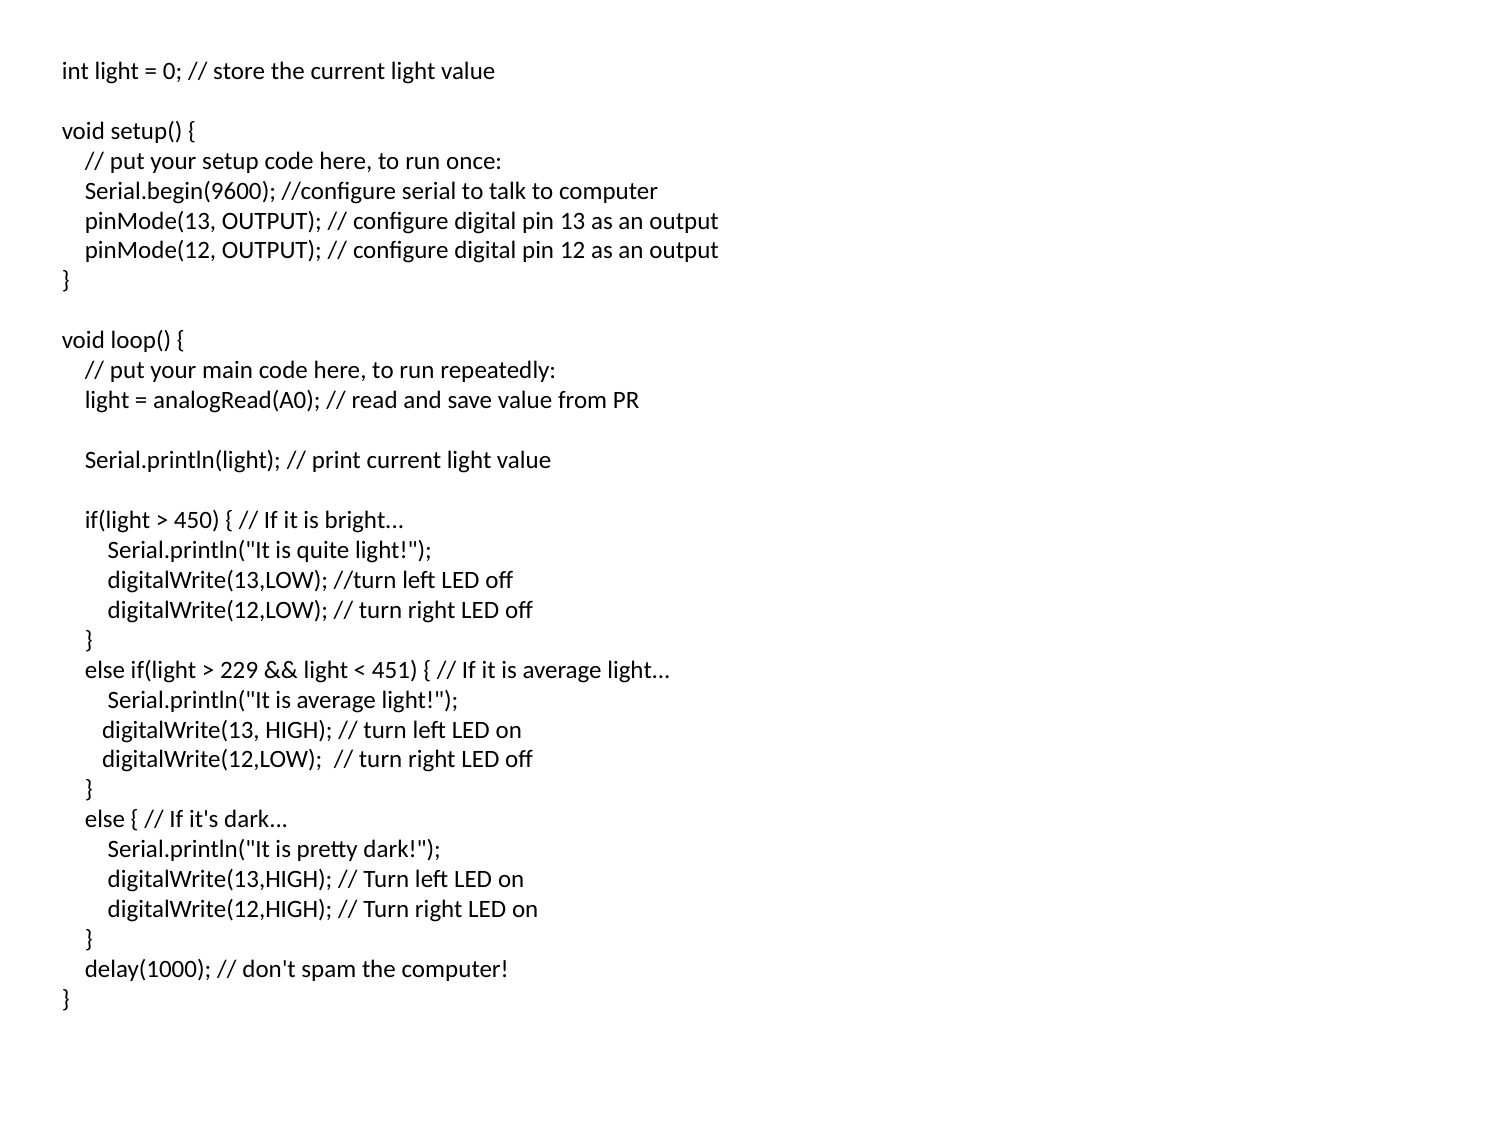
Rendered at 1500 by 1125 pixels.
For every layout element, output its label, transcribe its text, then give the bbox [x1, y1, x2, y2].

text_box int light = 0; // store the current light value void setup() { // put your setup code here, to run once: Serial.begin(9600); //configure serial to talk to computer pinMode(13, OUTPUT); // configure digital pin 13 as an output pinMode(12, OUTPUT); // configure digital pin 12 as an output } void loop() { // put your main code here, to run repeatedly: light = analogRead(A0); // read and save value from PR Serial.println(light); // print current light value if(light > 450) { // If it is bright... Serial.println("It is quite light!"); digitalWrite(13,LOW); //turn left LED off digitalWrite(12,LOW); // turn right LED off } else if(light > 229 && light < 451) { // If it is average light... Serial.println("It is average light!"); digitalWrite(13, HIGH); // turn left LED on digitalWrite(12,LOW); // turn right LED off } else { // If it's dark... Serial.println("It is pretty dark!"); digitalWrite(13,HIGH); // Turn left LED on digitalWrite(12,HIGH); // Turn right LED on } delay(1000); // don't spam the computer! } [47, 47, 1366, 942]
